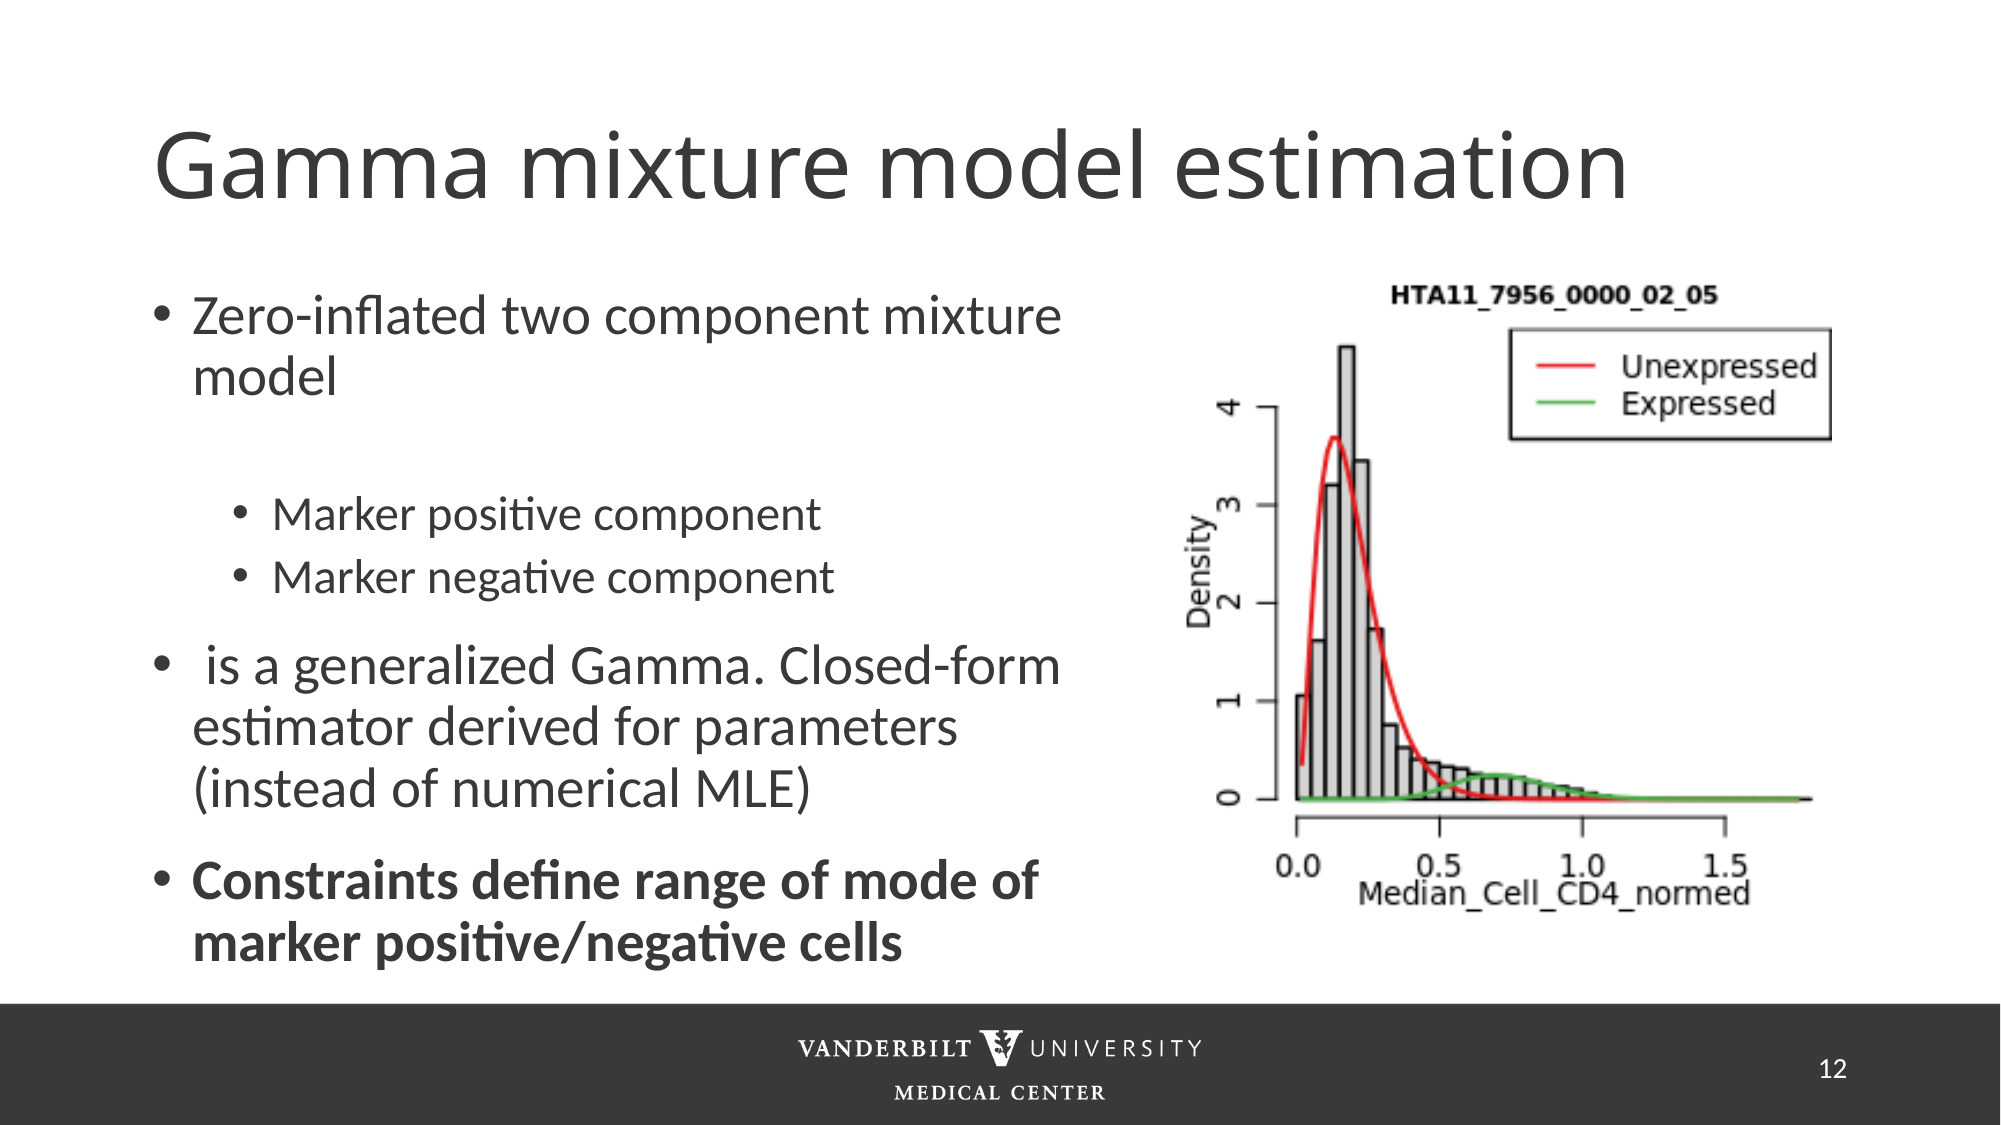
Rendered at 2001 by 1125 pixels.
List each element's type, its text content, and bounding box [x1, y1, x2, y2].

slide_number 12 [1412, 1037, 1863, 1097]
picture [1177, 263, 1832, 936]
picture [762, 994, 1237, 1125]
title Gamma mixture model estimation [137, 59, 1863, 278]
